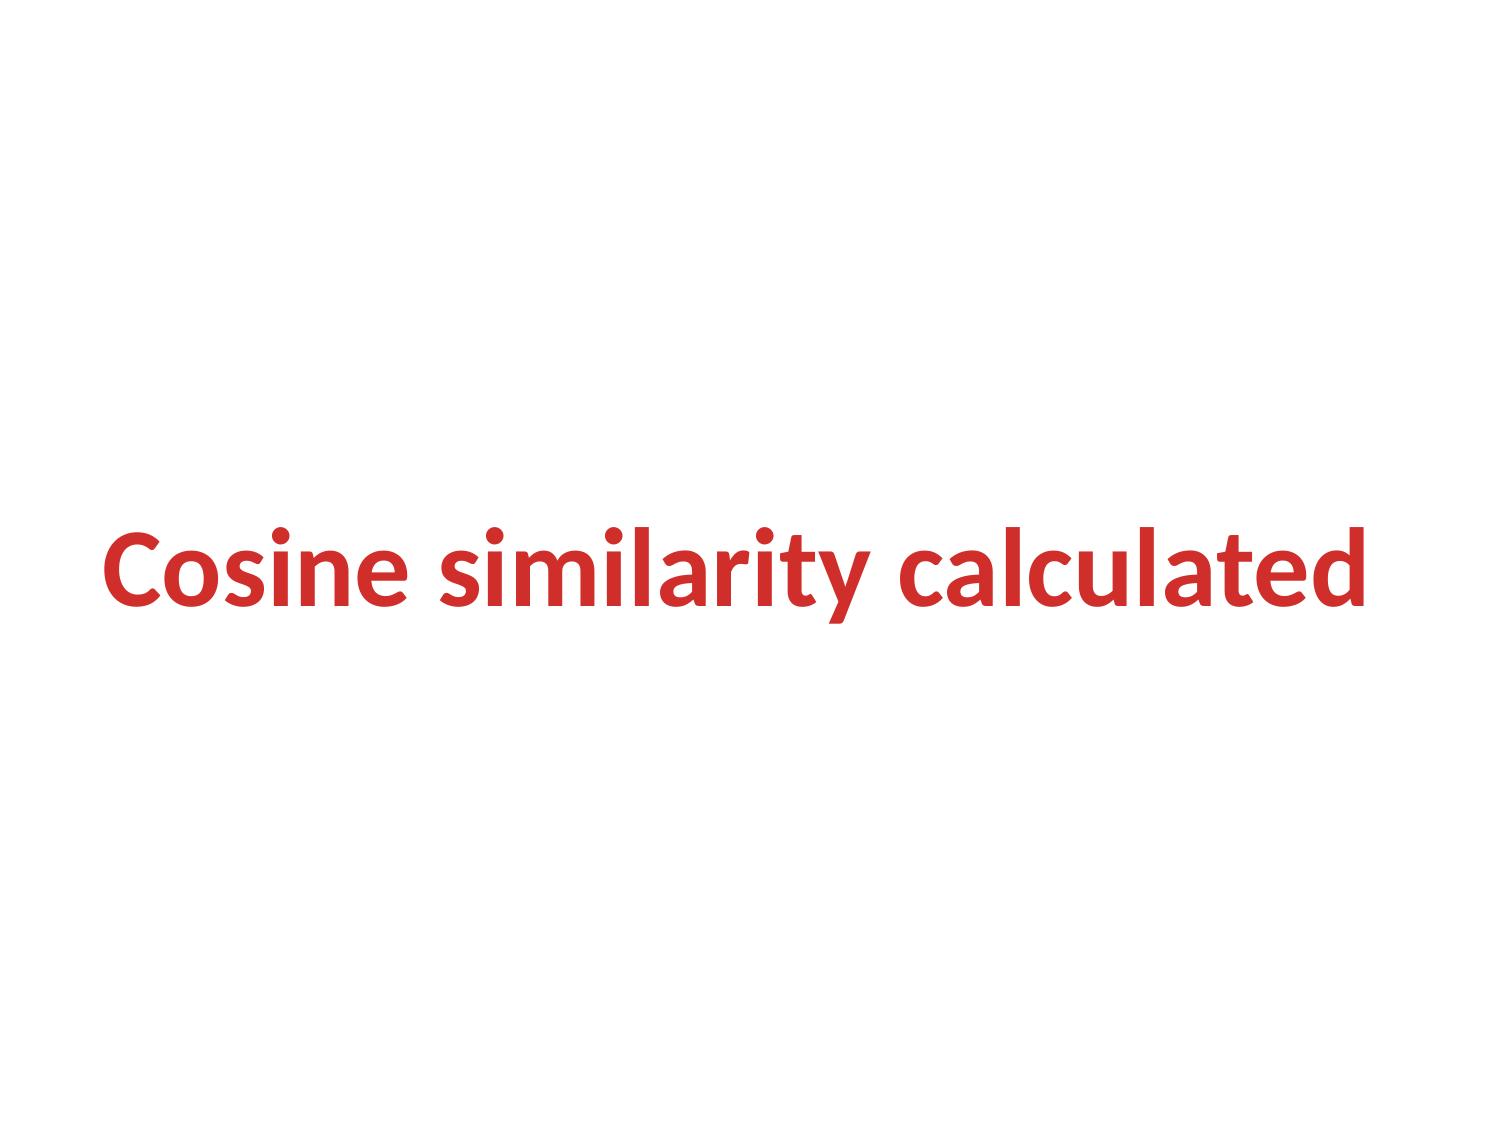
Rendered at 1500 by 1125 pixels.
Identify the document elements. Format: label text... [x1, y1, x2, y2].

text_box Cosine similarity calculated [87, 486, 1413, 637]
